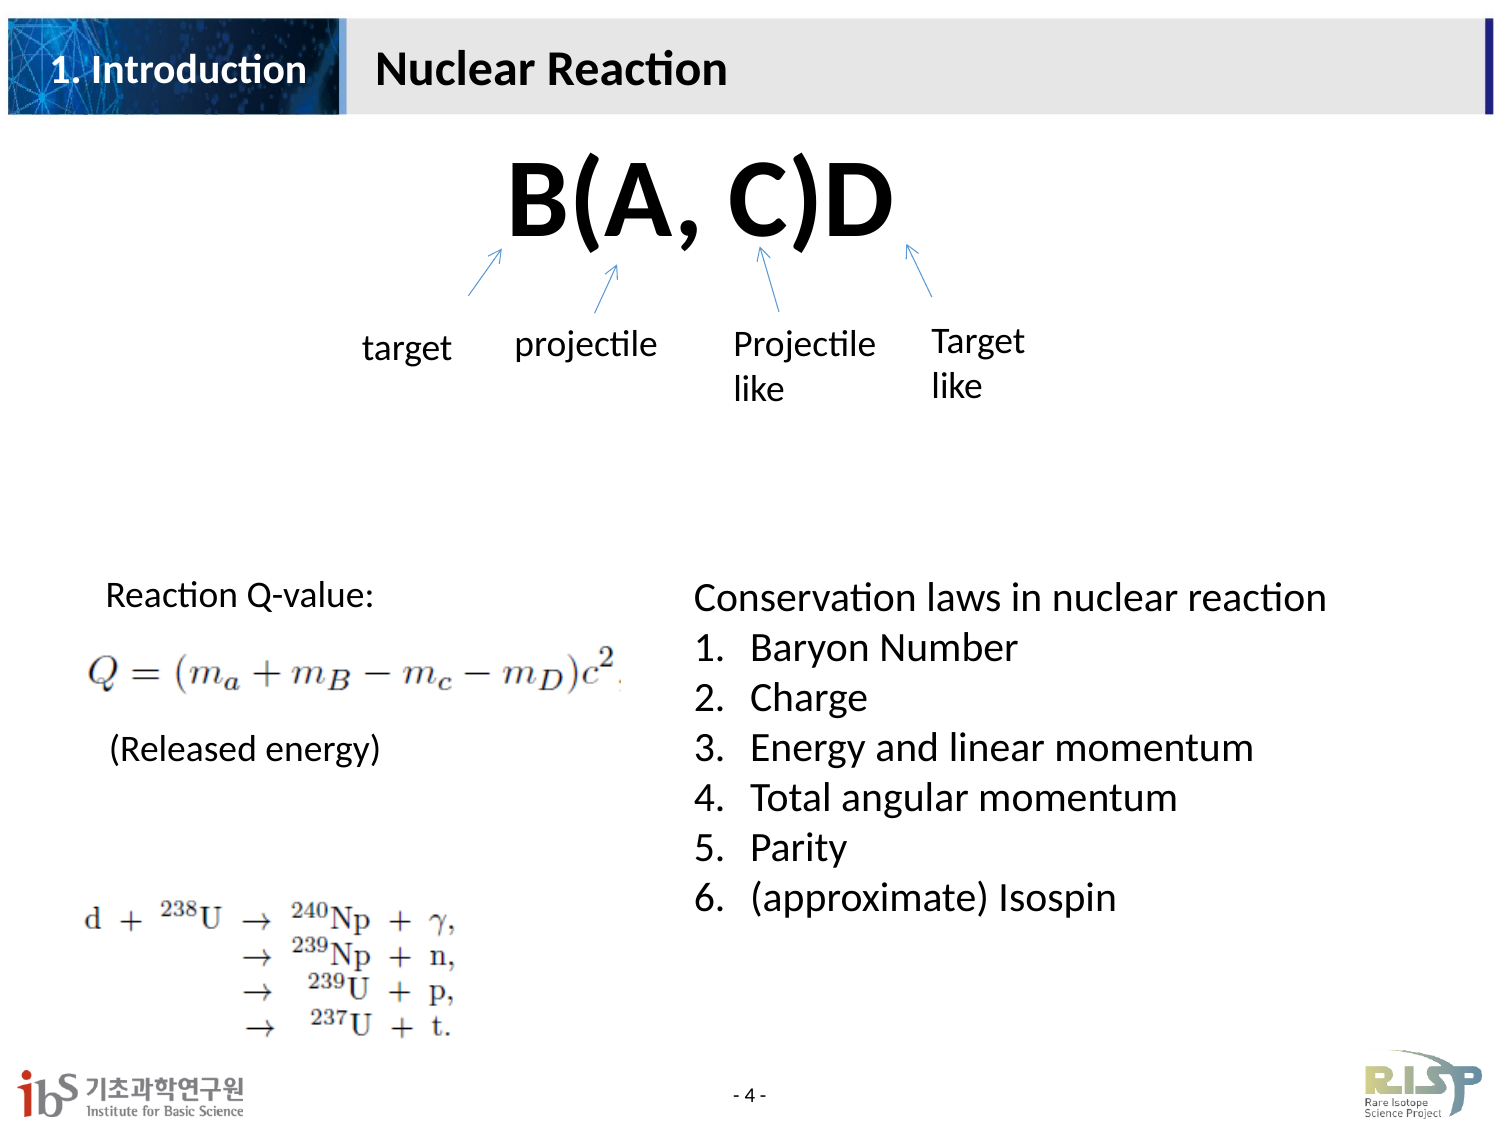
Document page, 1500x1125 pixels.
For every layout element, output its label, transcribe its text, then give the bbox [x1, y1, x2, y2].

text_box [468, 248, 502, 296]
picture [79, 885, 456, 1050]
text_box target [347, 315, 468, 375]
text_box Projectile like [718, 311, 892, 417]
picture [51, 623, 621, 709]
text_box Target like [916, 308, 1041, 413]
text_box Reaction Q-value: [90, 562, 399, 623]
text_box (Released energy) [94, 716, 679, 777]
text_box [759, 246, 779, 312]
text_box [906, 243, 932, 298]
text_box B(A, C)D [492, 130, 910, 267]
picture [2, 10, 1500, 130]
text_box projectile [499, 311, 673, 372]
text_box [594, 264, 618, 314]
picture [17, 1070, 243, 1117]
text_box Conservation laws in nuclear reaction Baryon Number Charge Energy and linear momentum Total angular momentum Parity (approximate) Isospin [679, 562, 1459, 928]
picture [1364, 1049, 1482, 1119]
